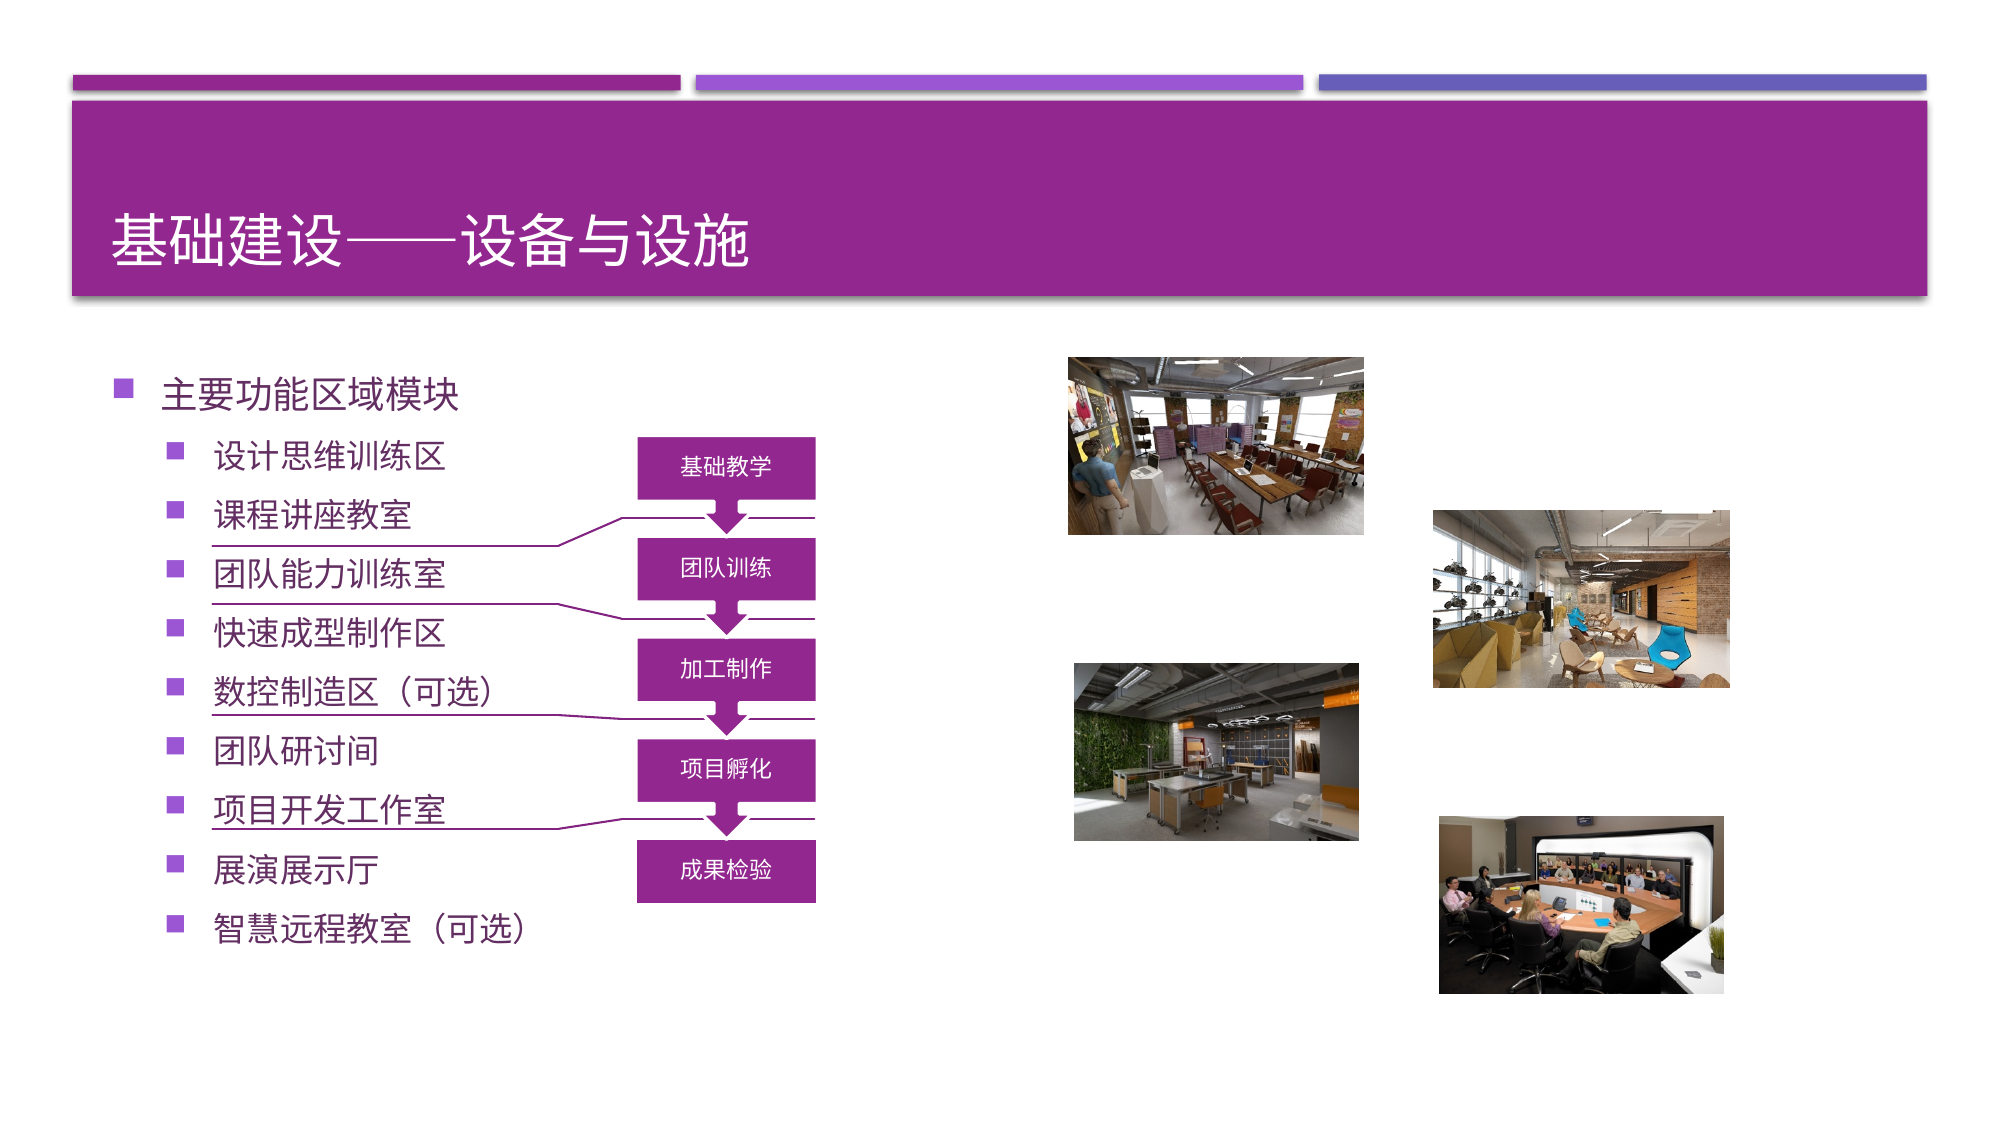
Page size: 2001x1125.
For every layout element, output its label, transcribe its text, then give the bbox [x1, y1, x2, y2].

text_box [558, 603, 622, 620]
picture [1073, 662, 1359, 841]
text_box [558, 818, 622, 830]
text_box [558, 517, 622, 547]
picture [1439, 815, 1724, 994]
picture [1433, 509, 1730, 689]
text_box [558, 714, 622, 720]
picture [1068, 357, 1365, 536]
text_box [635, 434, 818, 906]
title 基础建设——设备与设施 [95, 115, 1905, 282]
list 主要功能区域模块 设计思维训练区 课程讲座教室 团队能力训练室 快速成型制作区 数控制造区（可选） 团队研讨间 项目开发工作室 展演展示厅 智慧远程教室（可选） [95, 357, 1905, 962]
